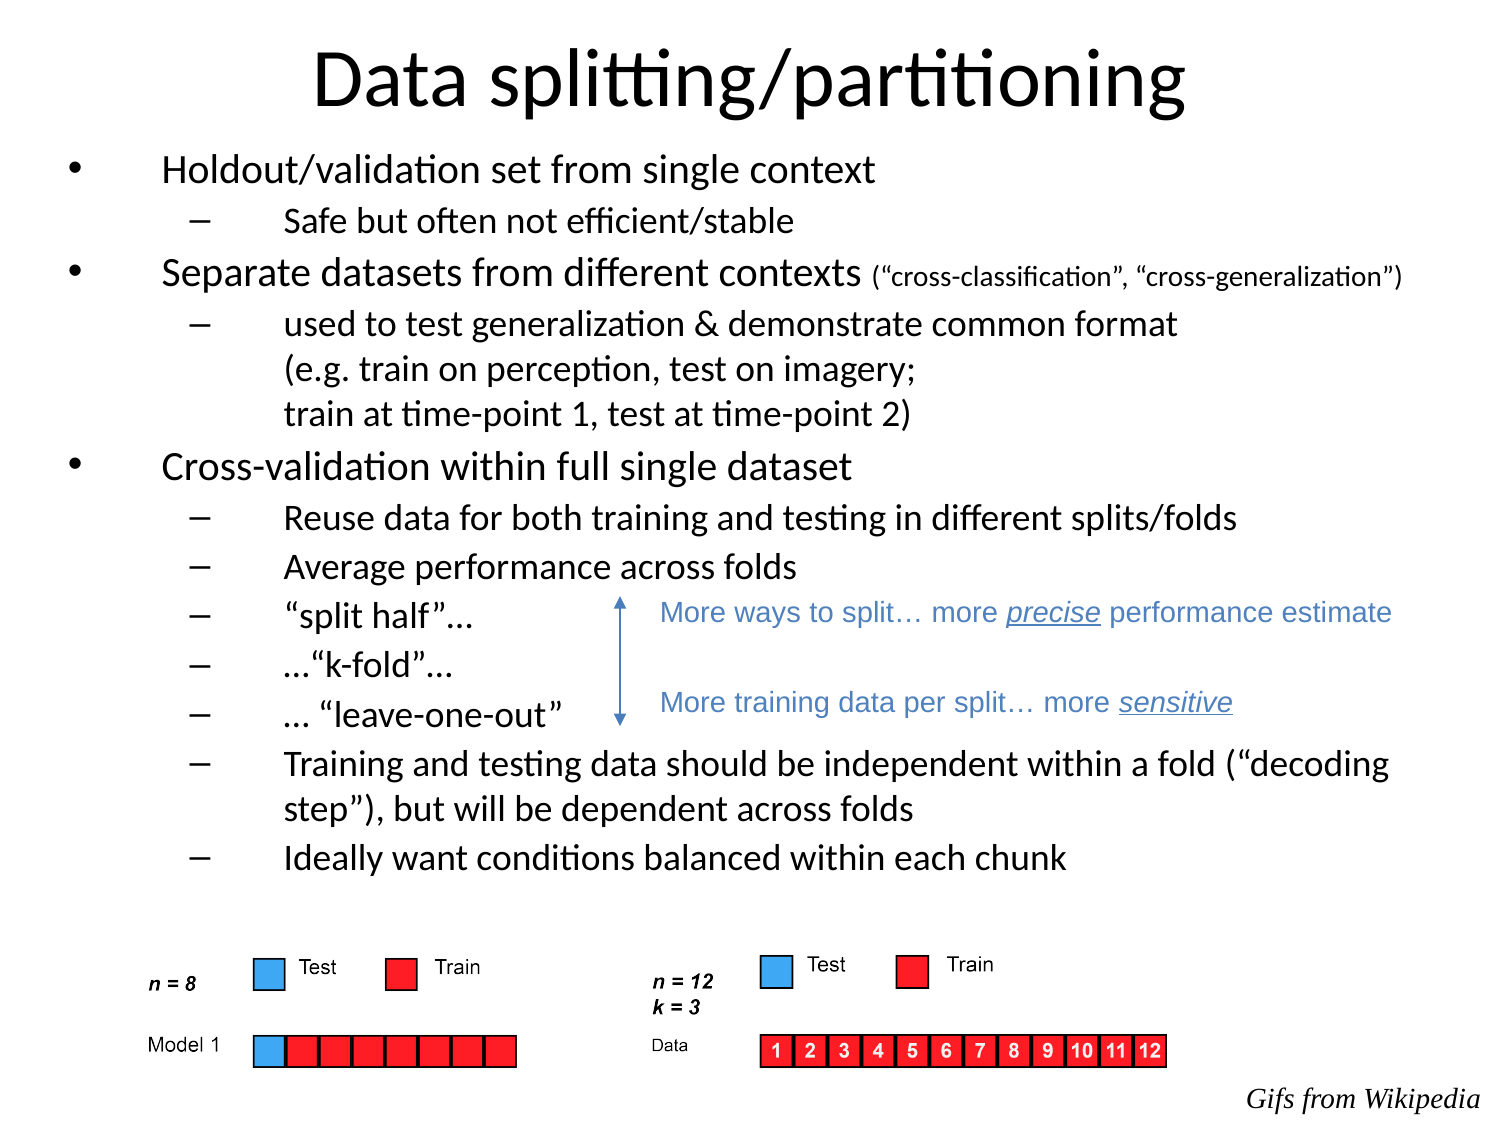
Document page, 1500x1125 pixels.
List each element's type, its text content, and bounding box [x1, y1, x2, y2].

text_box Holdout/validation set from single context Safe but often not efficient/stable Separate datasets from different contexts (“cross-classification”, “cross-generalization”) used to test generalization & demonstrate common format (e.g. train on perception, test on imagery; train at time-point 1, test at time-point 2) Cross-validation within full single dataset Reuse data for both training and testing in different splits/folds Average performance across folds “split half”… …“k-fold”… … “leave-one-out” Training and testing data should be independent within a fold (“decoding step”), but will be dependent across folds Ideally want conditions balanced within each chunk [53, 66, 1436, 988]
title Data splitting/partitioning [75, 45, 1425, 66]
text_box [619, 585, 1443, 727]
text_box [147, 953, 1497, 1124]
